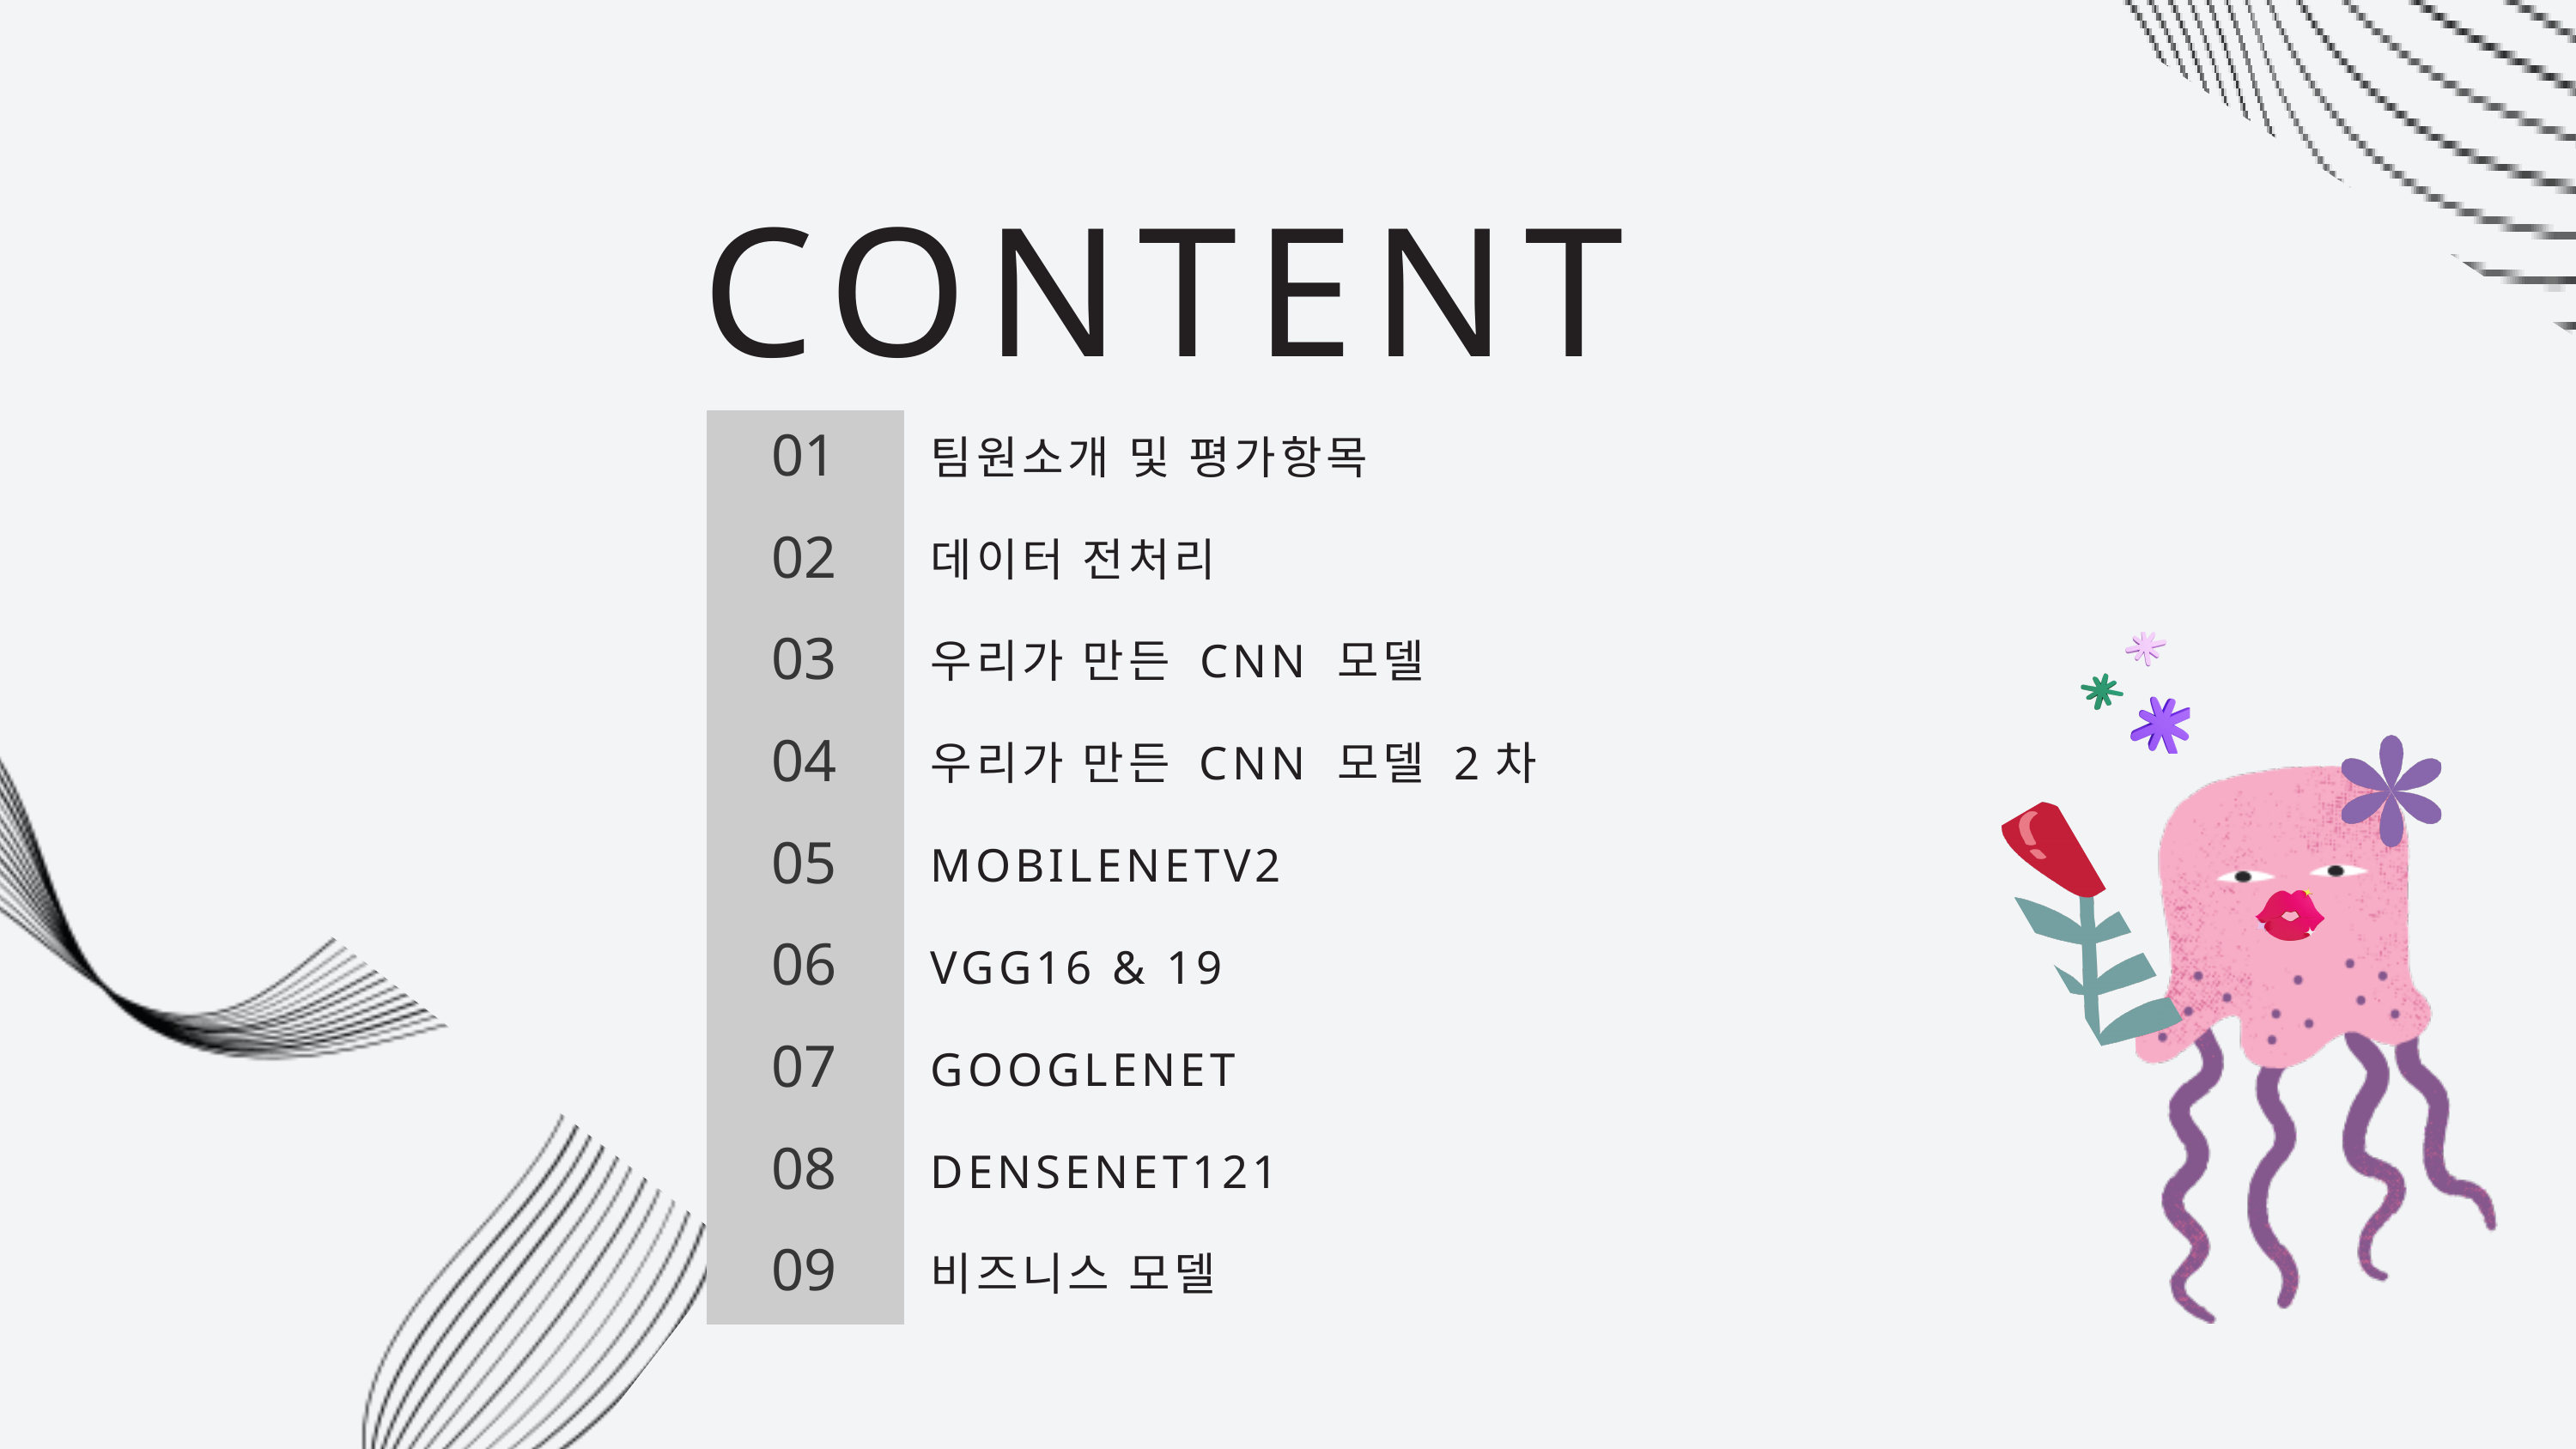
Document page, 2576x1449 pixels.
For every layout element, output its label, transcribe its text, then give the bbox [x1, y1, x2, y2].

text_box 우리가 만든 CNN 모델 [930, 624, 1747, 688]
text_box 비즈니스 모델 [930, 1237, 1787, 1300]
text_box [0, 680, 702, 1449]
text_box VGG16 & 19 [930, 931, 1747, 994]
text_box GOOGLENET [930, 1033, 1787, 1096]
text_box 데이터 전처리 [930, 523, 1787, 585]
text_box 우리가 만든 CNN 모델 2차 [930, 726, 1787, 790]
text_box [2068, 0, 2576, 338]
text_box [707, 409, 905, 1325]
text_box MOBILENETV2 [930, 828, 1787, 892]
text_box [1979, 632, 2498, 1324]
text_box DENSENET121 [930, 1135, 1787, 1197]
text_box 팀원소개 및 평가항목 [930, 421, 1747, 483]
text_box CONTENT [702, 146, 1747, 393]
